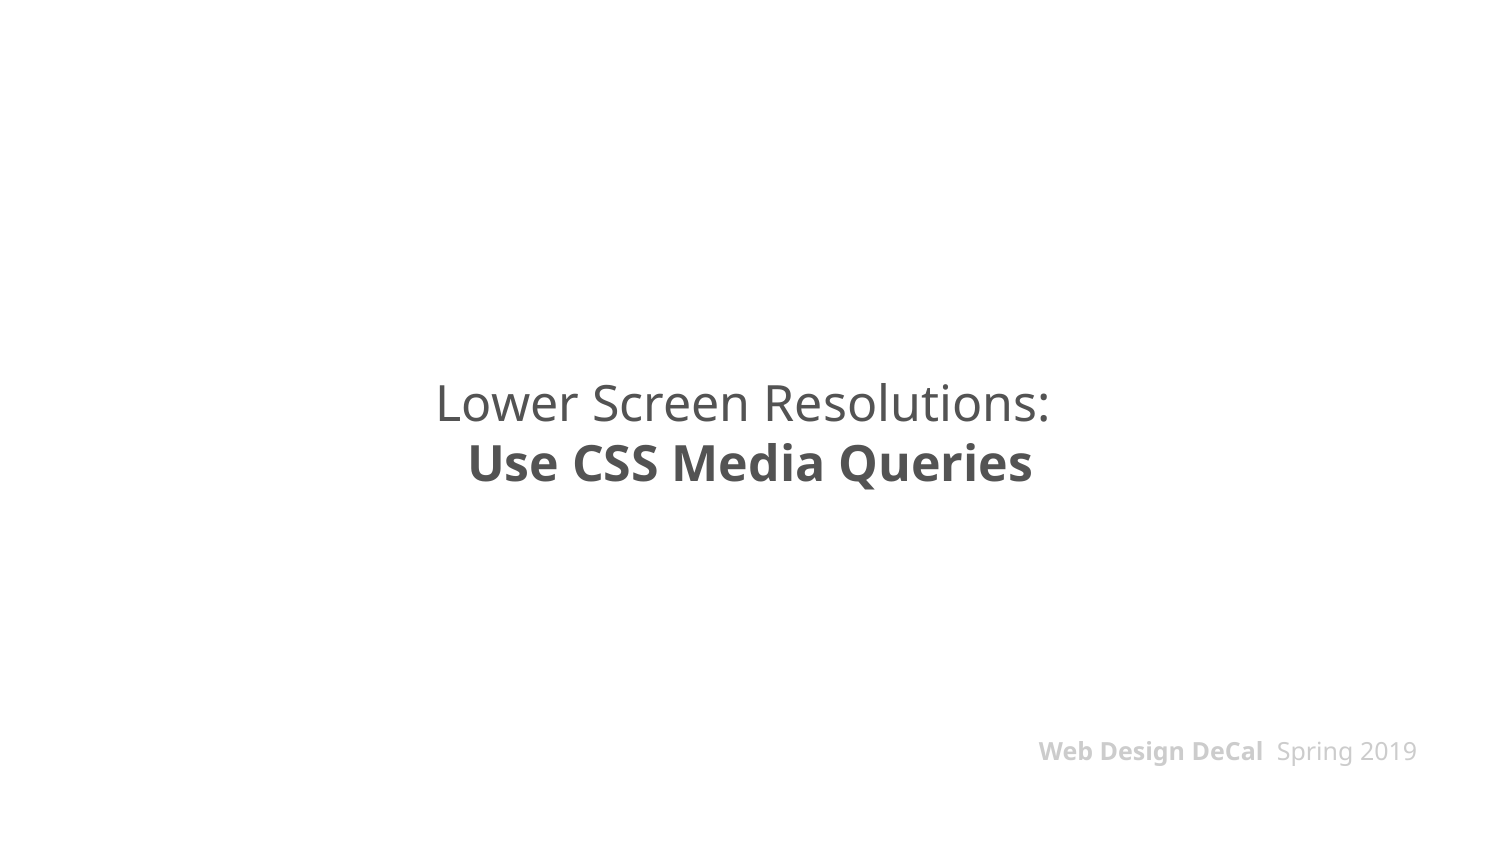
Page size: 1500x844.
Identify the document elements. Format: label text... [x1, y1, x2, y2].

title Lower Screen Resolutions: Use CSS Media Queries [75, 169, 1425, 694]
